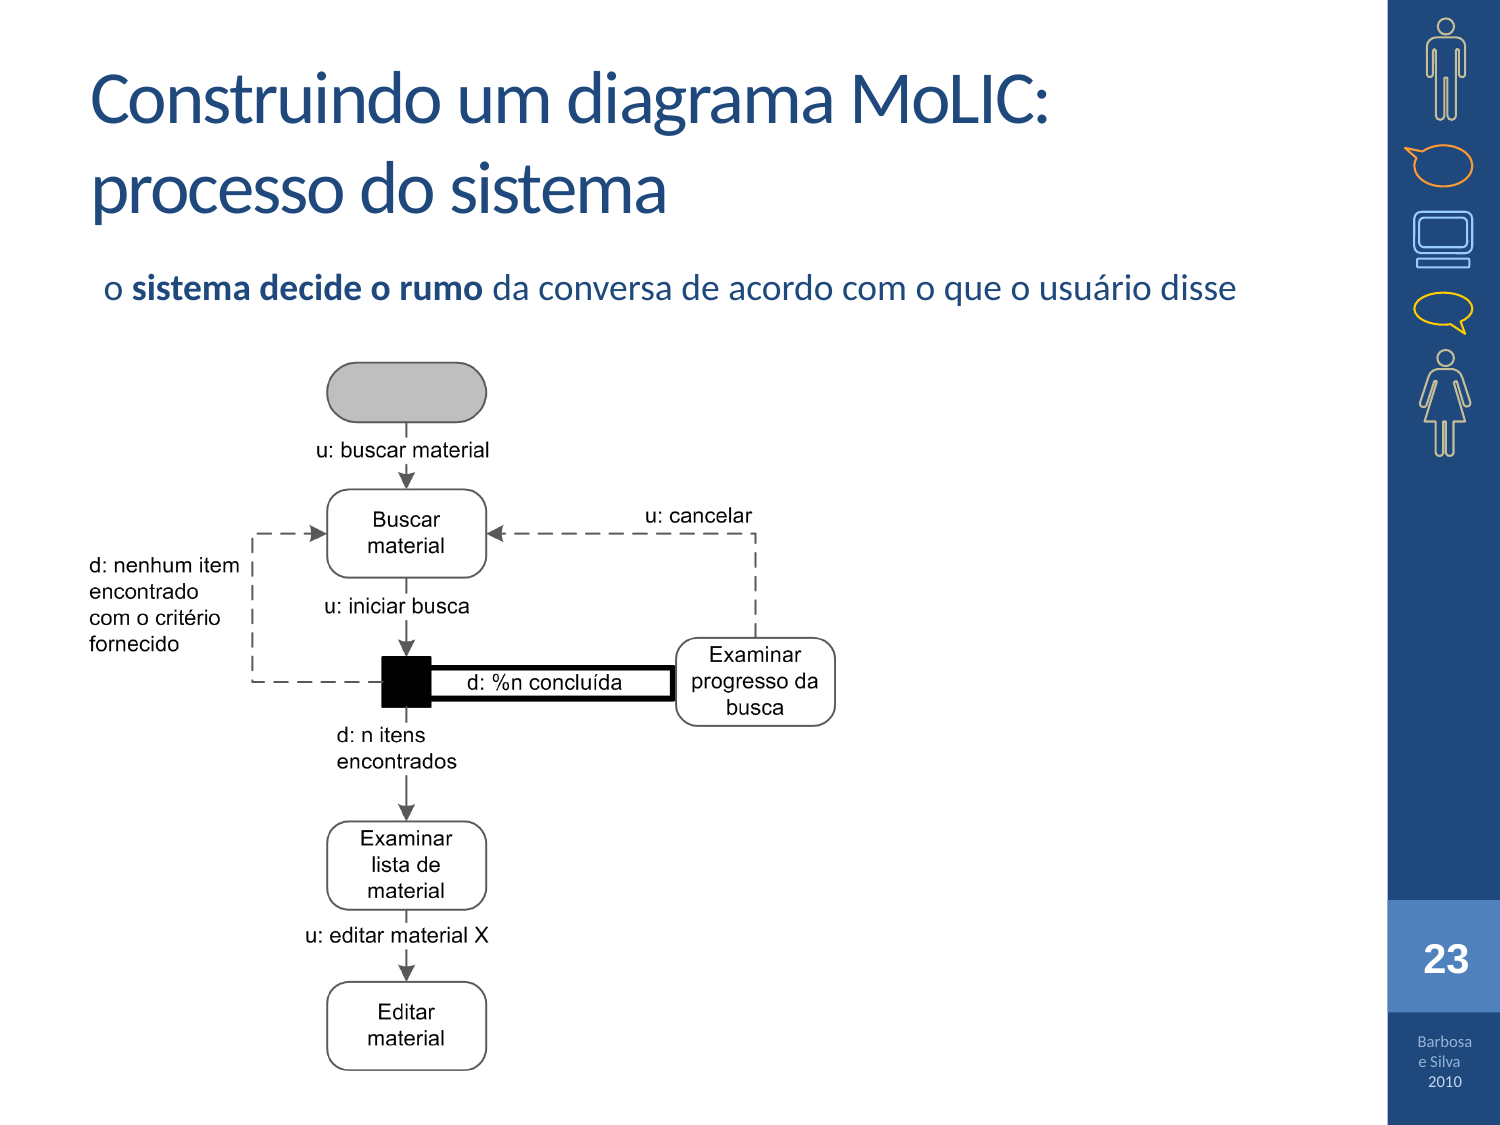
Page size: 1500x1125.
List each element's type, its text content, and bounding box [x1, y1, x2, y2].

text_box o sistema decide o rumo da conversa de acordo com o que o usuário disse [88, 255, 1253, 316]
title Construindo um diagrama MoLIC: processo do sistema [75, 45, 1353, 233]
picture [87, 361, 838, 1071]
